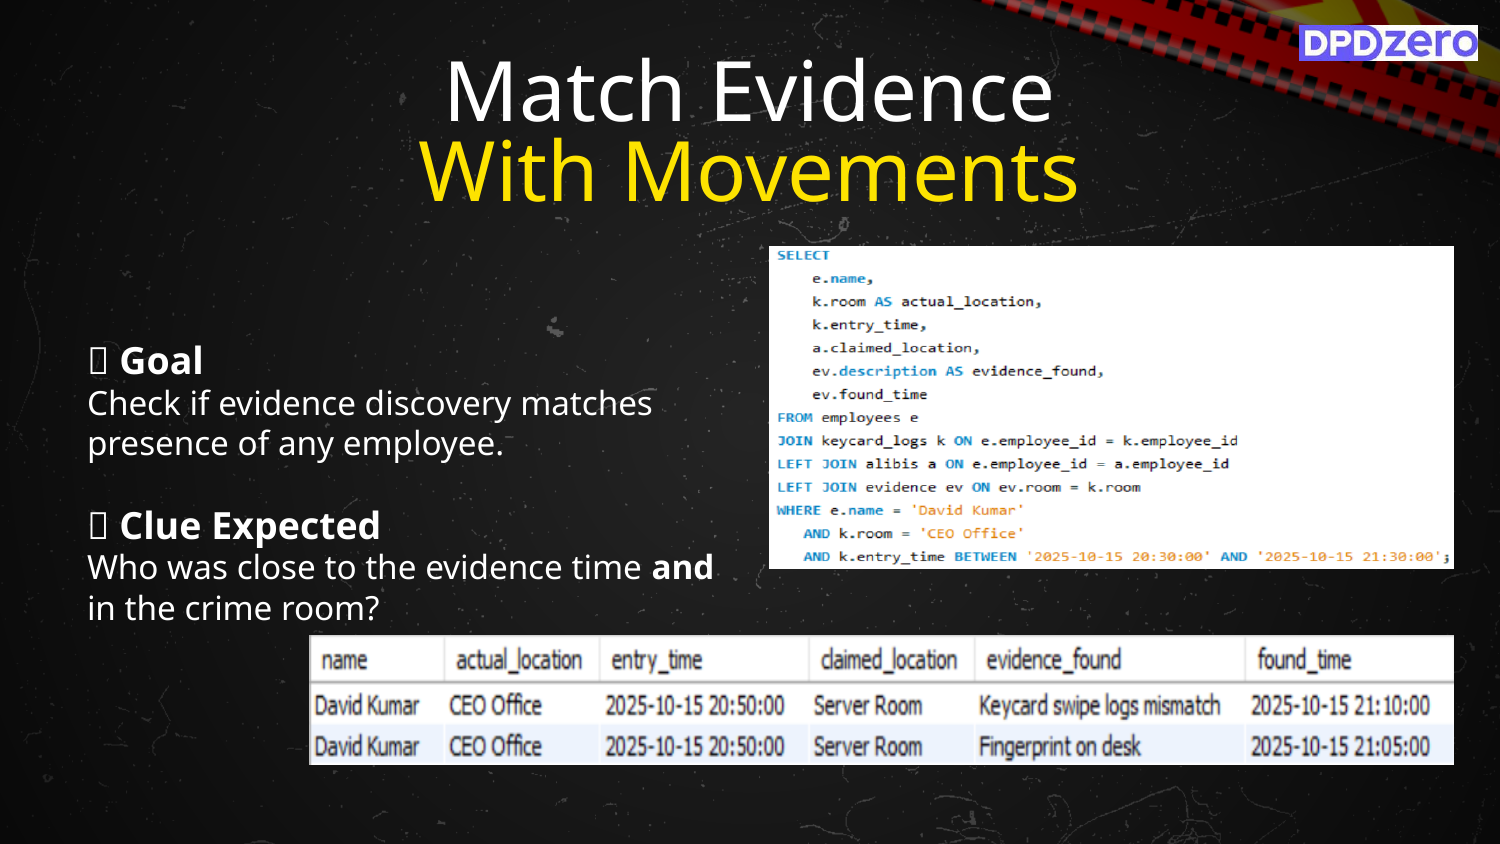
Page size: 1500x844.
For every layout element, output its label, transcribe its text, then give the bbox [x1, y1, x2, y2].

title Match Evidence With Movements [333, 42, 1167, 221]
text_box 🎯 Goal Check if evidence discovery matches presence of any employee. 🧩 Clue Expected Who was close to the evidence time and in the crime room? [72, 329, 731, 634]
picture [308, 635, 1454, 765]
picture [829, 0, 1500, 204]
picture [769, 246, 1454, 570]
